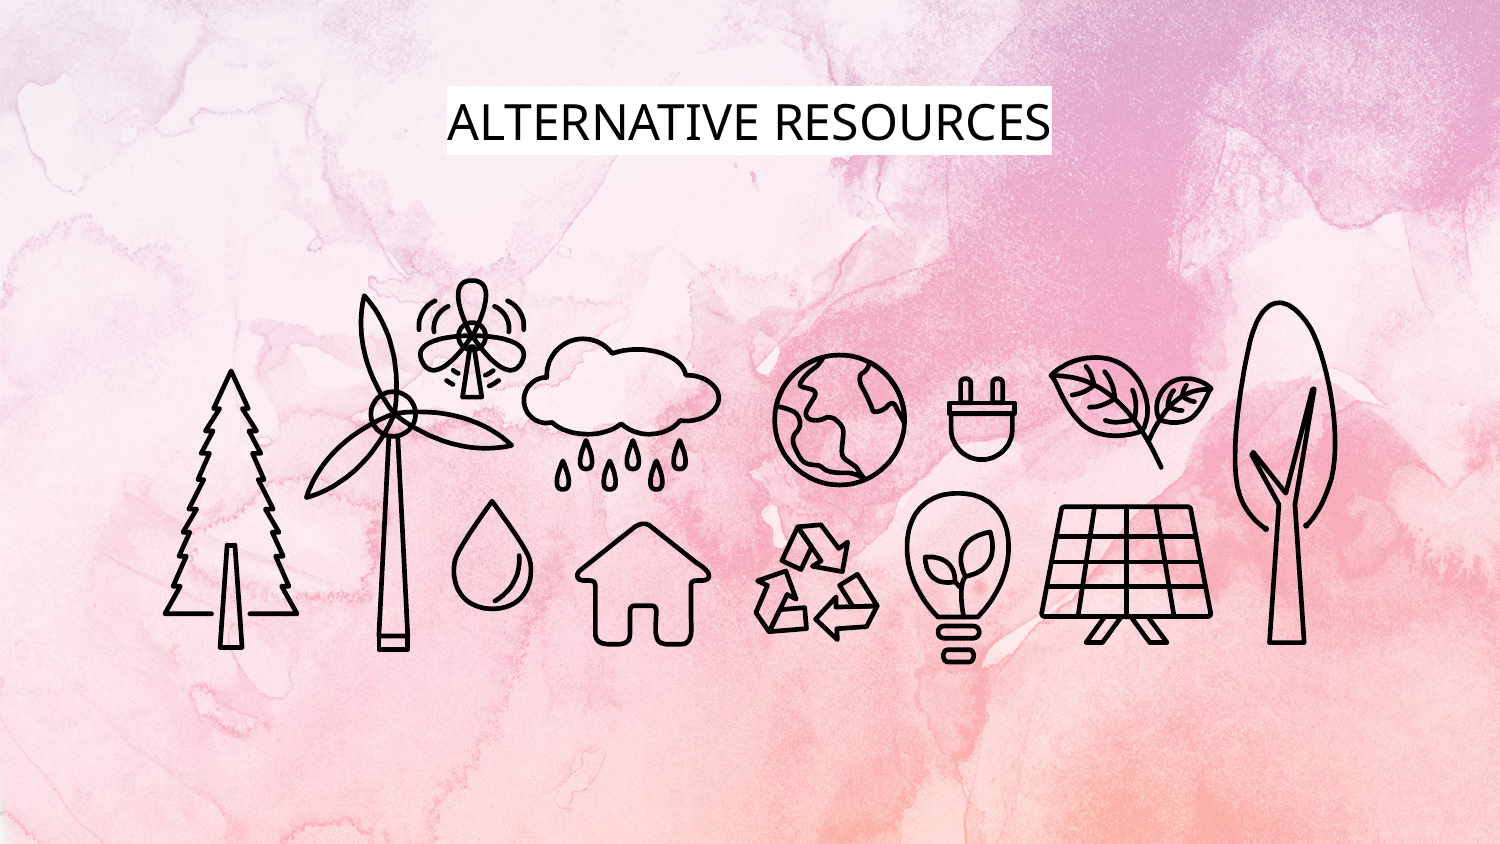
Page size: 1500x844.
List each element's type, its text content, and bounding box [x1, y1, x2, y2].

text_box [1041, 506, 1211, 643]
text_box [523, 338, 720, 490]
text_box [906, 493, 1009, 663]
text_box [418, 280, 525, 398]
picture [0, 0, 1500, 844]
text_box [164, 370, 298, 648]
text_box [453, 500, 532, 610]
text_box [755, 524, 878, 640]
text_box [1234, 302, 1336, 643]
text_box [948, 378, 1015, 460]
title ALTERNATIVE RESOURCES [117, 72, 1382, 167]
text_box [774, 354, 905, 486]
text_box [1050, 357, 1212, 468]
